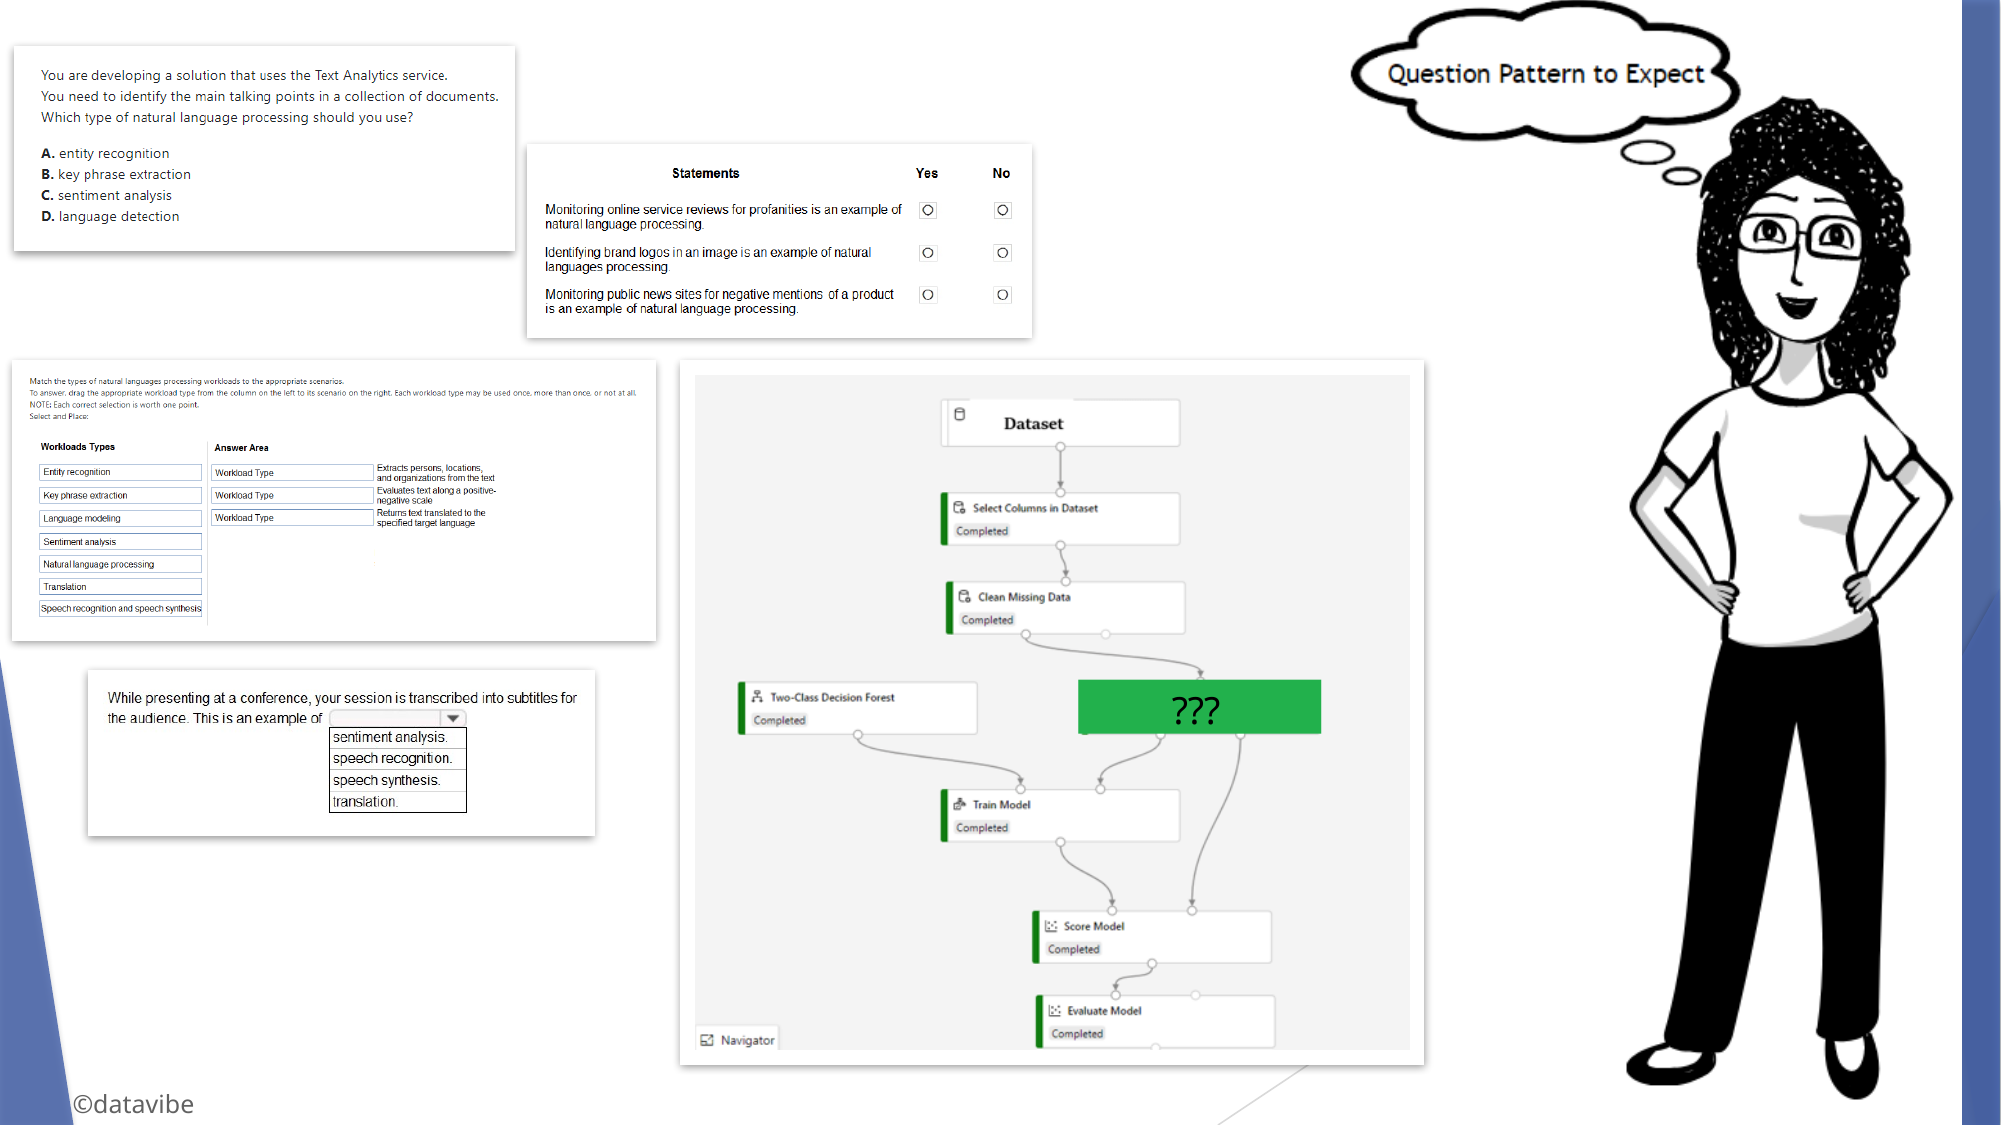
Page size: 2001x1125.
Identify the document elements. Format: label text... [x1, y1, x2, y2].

picture [101, 683, 582, 822]
picture [27, 60, 502, 237]
picture [694, 0, 1962, 1125]
picture [26, 374, 642, 627]
picture [540, 158, 1018, 324]
text_box ©datavibe [57, 1080, 358, 1125]
